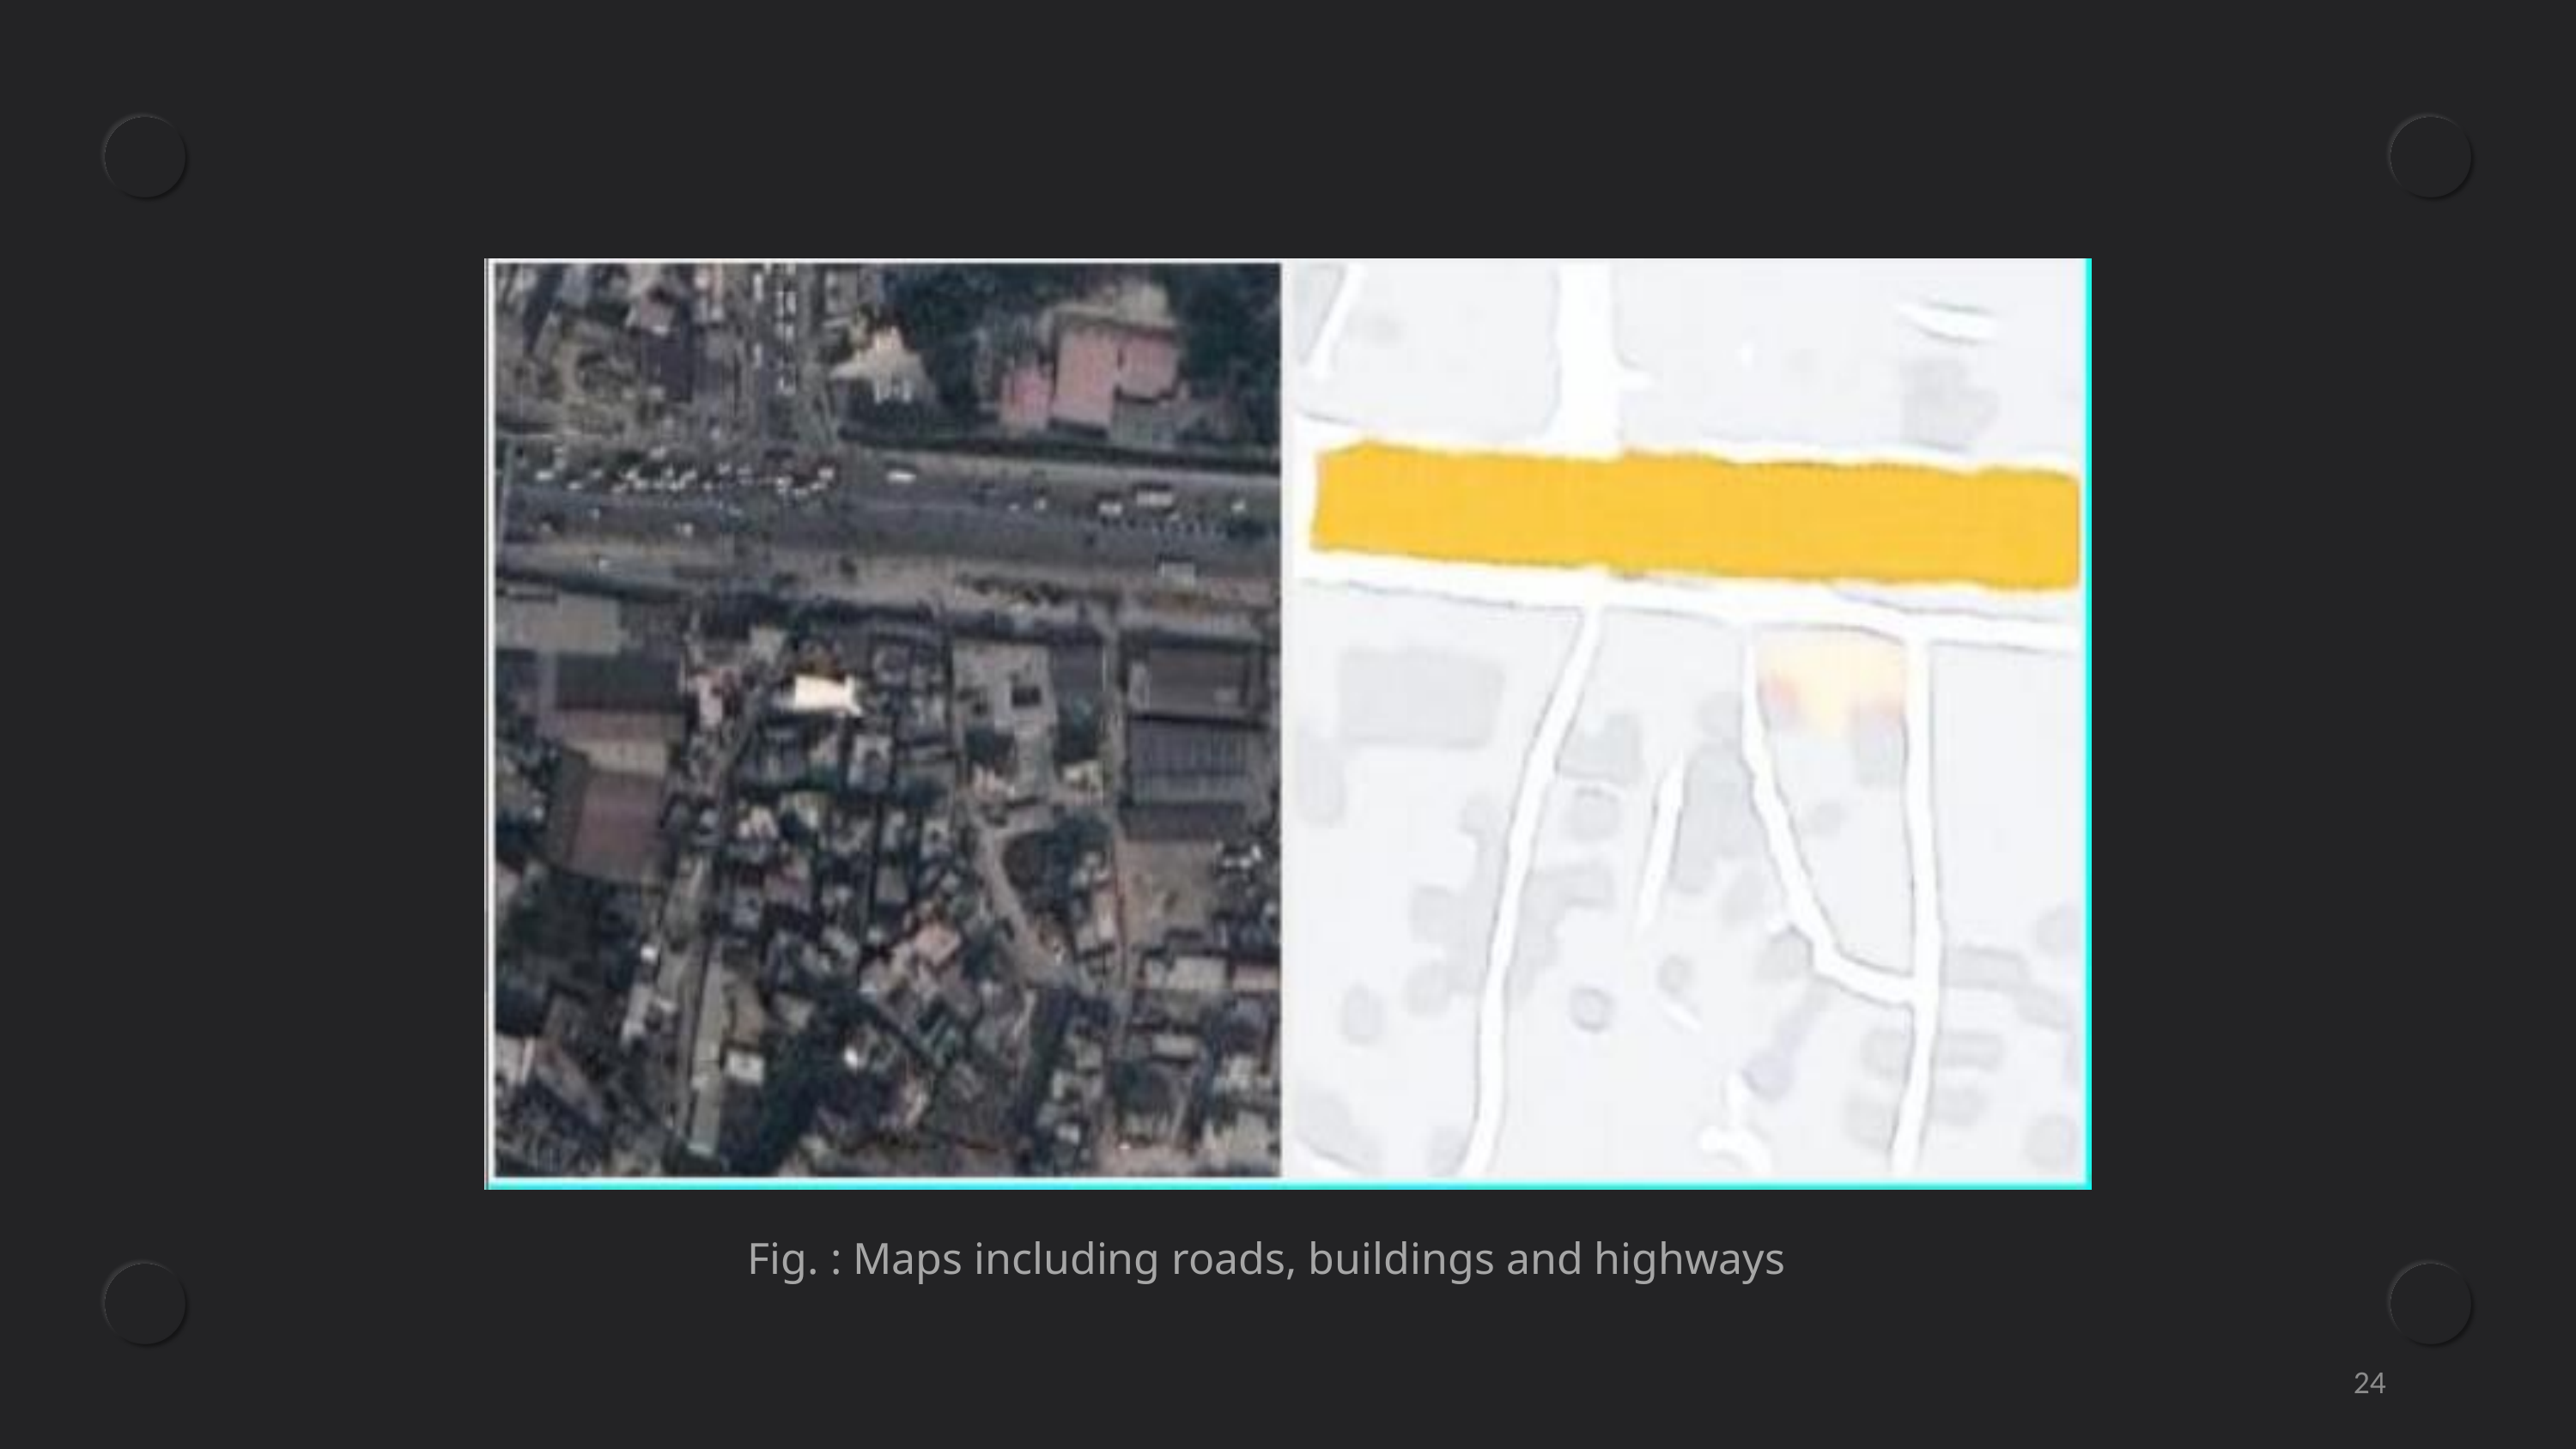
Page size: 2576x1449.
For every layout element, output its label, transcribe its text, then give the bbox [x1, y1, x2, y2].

picture [2384, 110, 2478, 204]
picture [98, 1257, 192, 1351]
picture [484, 258, 2092, 1190]
picture [2384, 1257, 2478, 1351]
text_box Fig. : Maps including roads, buildings and highways [734, 1224, 1811, 1290]
slide_number 24 [1819, 1343, 2399, 1420]
picture [98, 110, 192, 204]
